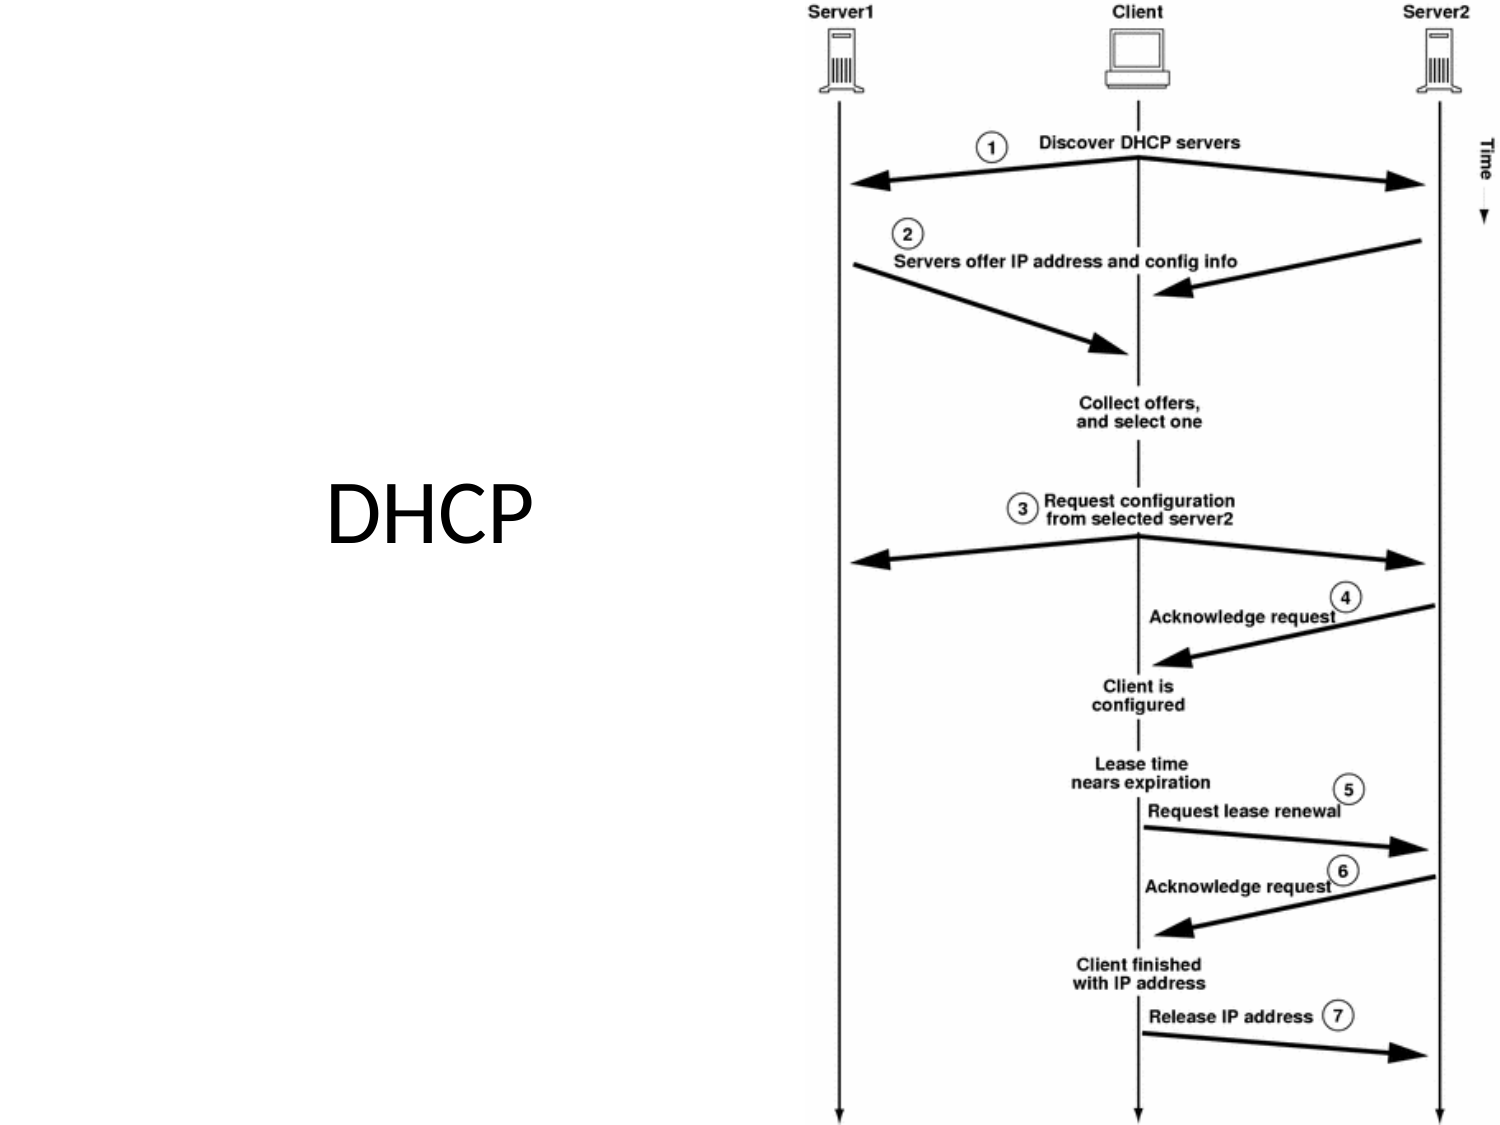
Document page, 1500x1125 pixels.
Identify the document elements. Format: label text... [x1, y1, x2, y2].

title DHCP [0, 413, 800, 601]
picture [805, 0, 1500, 1125]
